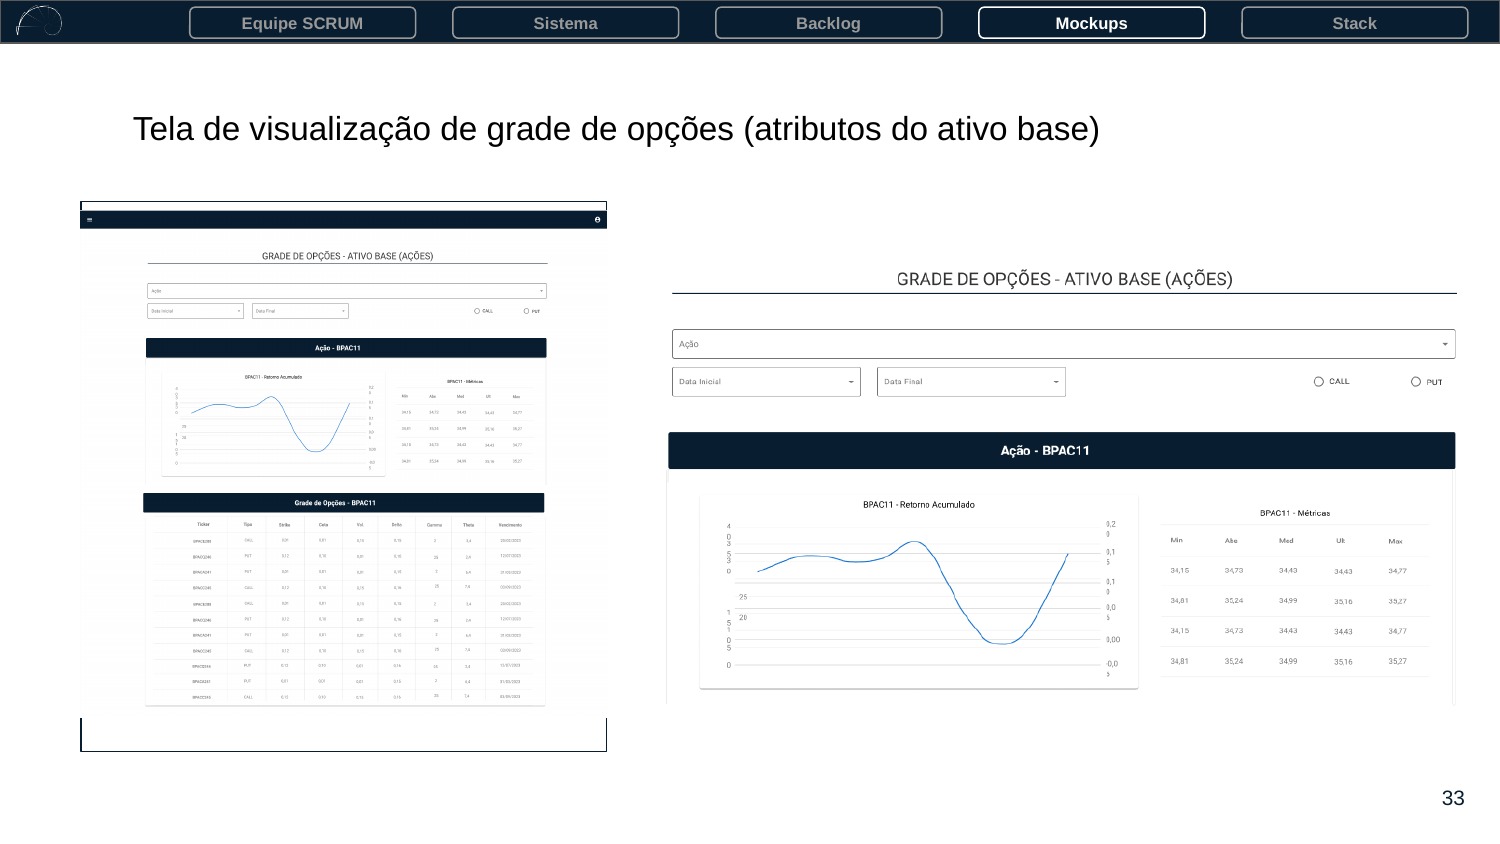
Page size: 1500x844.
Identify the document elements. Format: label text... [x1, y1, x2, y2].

text_box [80, 725, 607, 752]
text_box Tela de visualização de grade de opções (atributos do ativo base) [117, 91, 1291, 162]
text_box Sistema [452, 7, 679, 39]
picture [80, 210, 607, 718]
text_box Equipe SCRUM [189, 7, 416, 39]
text_box Backlog [715, 7, 942, 39]
slide_number ‹#› [1389, 764, 1480, 830]
picture [619, 237, 1483, 716]
text_box [80, 201, 607, 210]
picture [16, 5, 63, 38]
text_box Stack [1241, 7, 1468, 39]
text_box Mockups [978, 7, 1205, 39]
